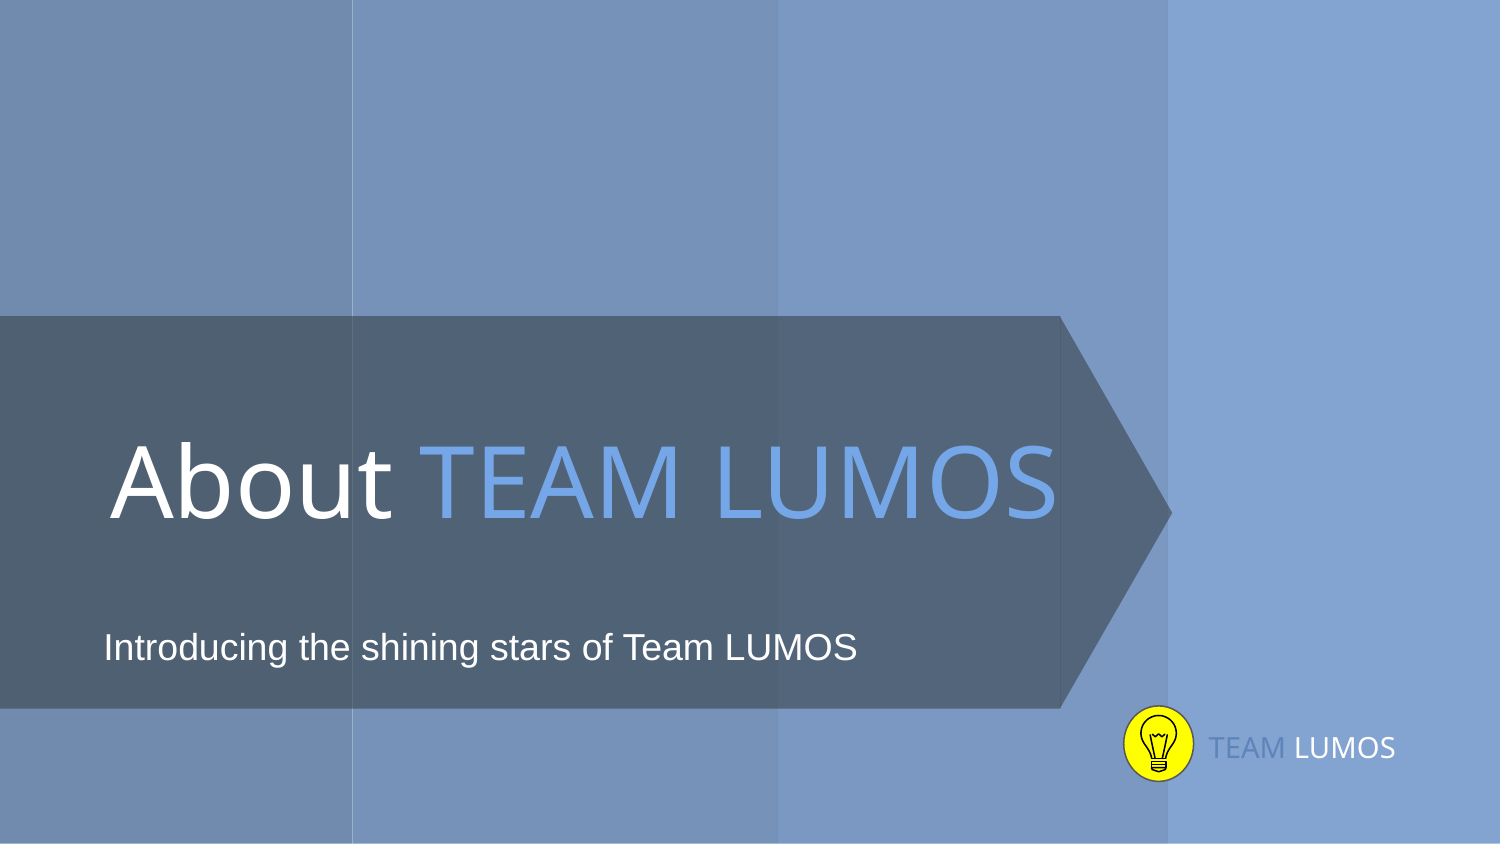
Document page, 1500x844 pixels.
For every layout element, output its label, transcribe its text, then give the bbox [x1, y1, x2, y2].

title About TEAM LUMOS [88, 410, 1082, 549]
text_box [1123, 705, 1194, 773]
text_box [1140, 715, 1177, 772]
subtitle Introducing the shining stars of Team LUMOS [88, 601, 1134, 671]
text_box TEAM LUMOS [1193, 714, 1457, 782]
